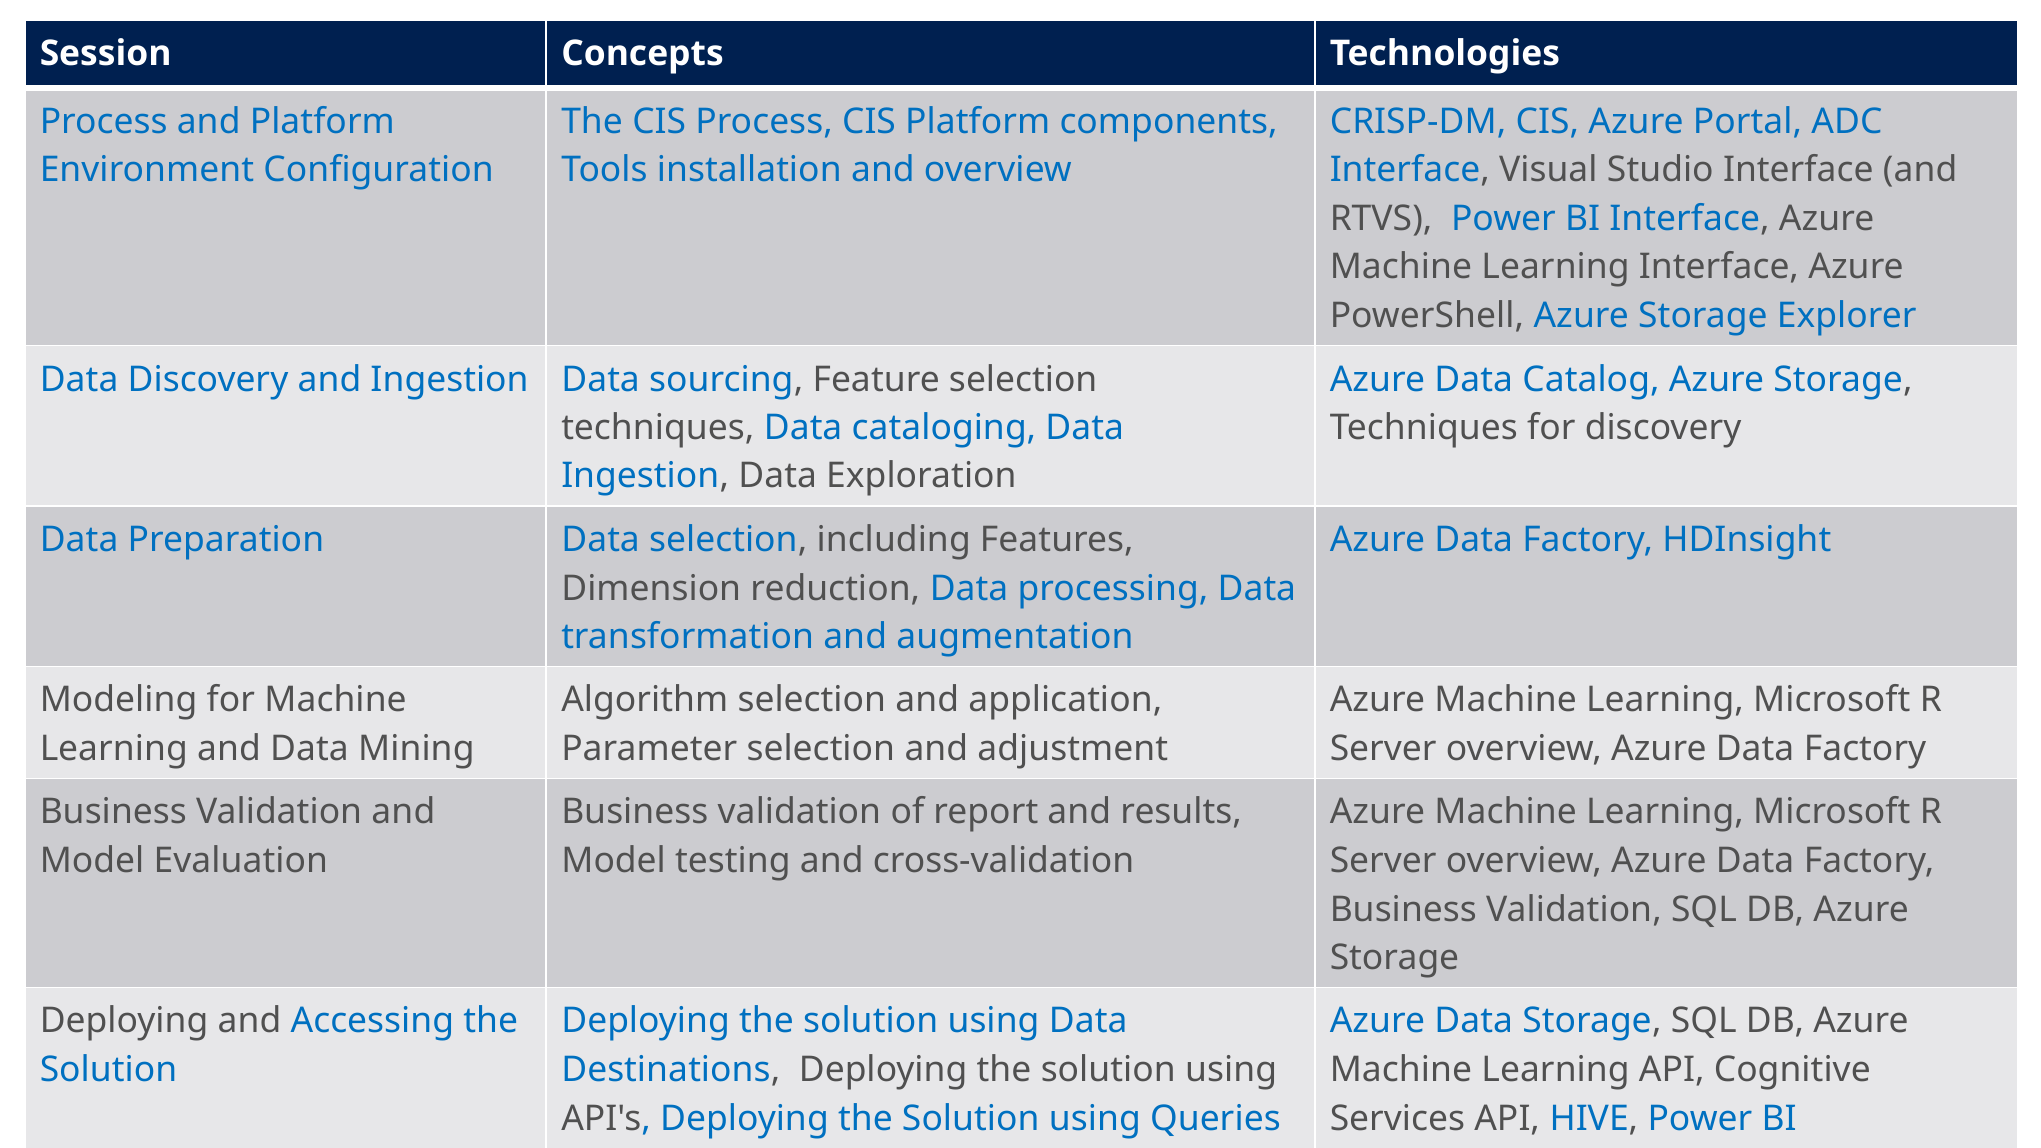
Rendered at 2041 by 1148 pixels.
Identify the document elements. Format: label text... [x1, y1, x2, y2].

table_cell Data Discovery and Ingestion [26, 346, 545, 505]
table_cell Data selection, including Features, Dimension reduction, Data processing, Data transformation and augmentation [547, 507, 1314, 666]
table_cell Algorithm selection and application, Parameter selection and adjustment [547, 667, 1314, 778]
table_header Technologies [1316, 21, 2017, 85]
table_header Concepts [547, 21, 1314, 85]
table_cell Data Preparation [26, 507, 545, 666]
table_cell Azure Data Catalog, Azure Storage, Techniques for discovery [1316, 346, 2017, 505]
table_cell Deploying the solution using Data Destinations, Deploying the solution using API's, Deploying the Solution using Queries and Reports [547, 988, 1314, 1148]
table_cell Azure Data Storage, SQL DB, Azure Machine Learning API, Cognitive Services API, HIVE, Power BI [1316, 988, 2017, 1148]
table_cell CRISP-DM, CIS, Azure Portal, ADC Interface, Visual Studio Interface (and RTVS), Power BI Interface, Azure Machine Learning Interface, Azure PowerShell, Azure Storage Explorer [1316, 91, 2017, 345]
table_cell Azure Machine Learning, Microsoft R Server overview, Azure Data Factory, Business Validation, SQL DB, Azure Storage [1316, 779, 2017, 987]
table_cell Business validation of report and results, Model testing and cross-validation [547, 779, 1314, 987]
table_header Session [26, 21, 545, 85]
table_cell Modeling for Machine Learning and Data Mining [26, 667, 545, 778]
table_cell Process and Platform Environment Configuration [26, 91, 545, 345]
table_cell The CIS Process, CIS Platform components, Tools installation and overview [547, 91, 1314, 345]
table_cell Data sourcing, Feature selection techniques, Data cataloging, Data Ingestion, Data Exploration [547, 346, 1314, 505]
table_cell Business Validation and Model Evaluation [26, 779, 545, 987]
table_cell Azure Machine Learning, Microsoft R Server overview, Azure Data Factory [1316, 667, 2017, 778]
table_cell Azure Data Factory, HDInsight [1316, 507, 2017, 666]
table_cell Deploying and Accessing the Solution [26, 988, 545, 1148]
